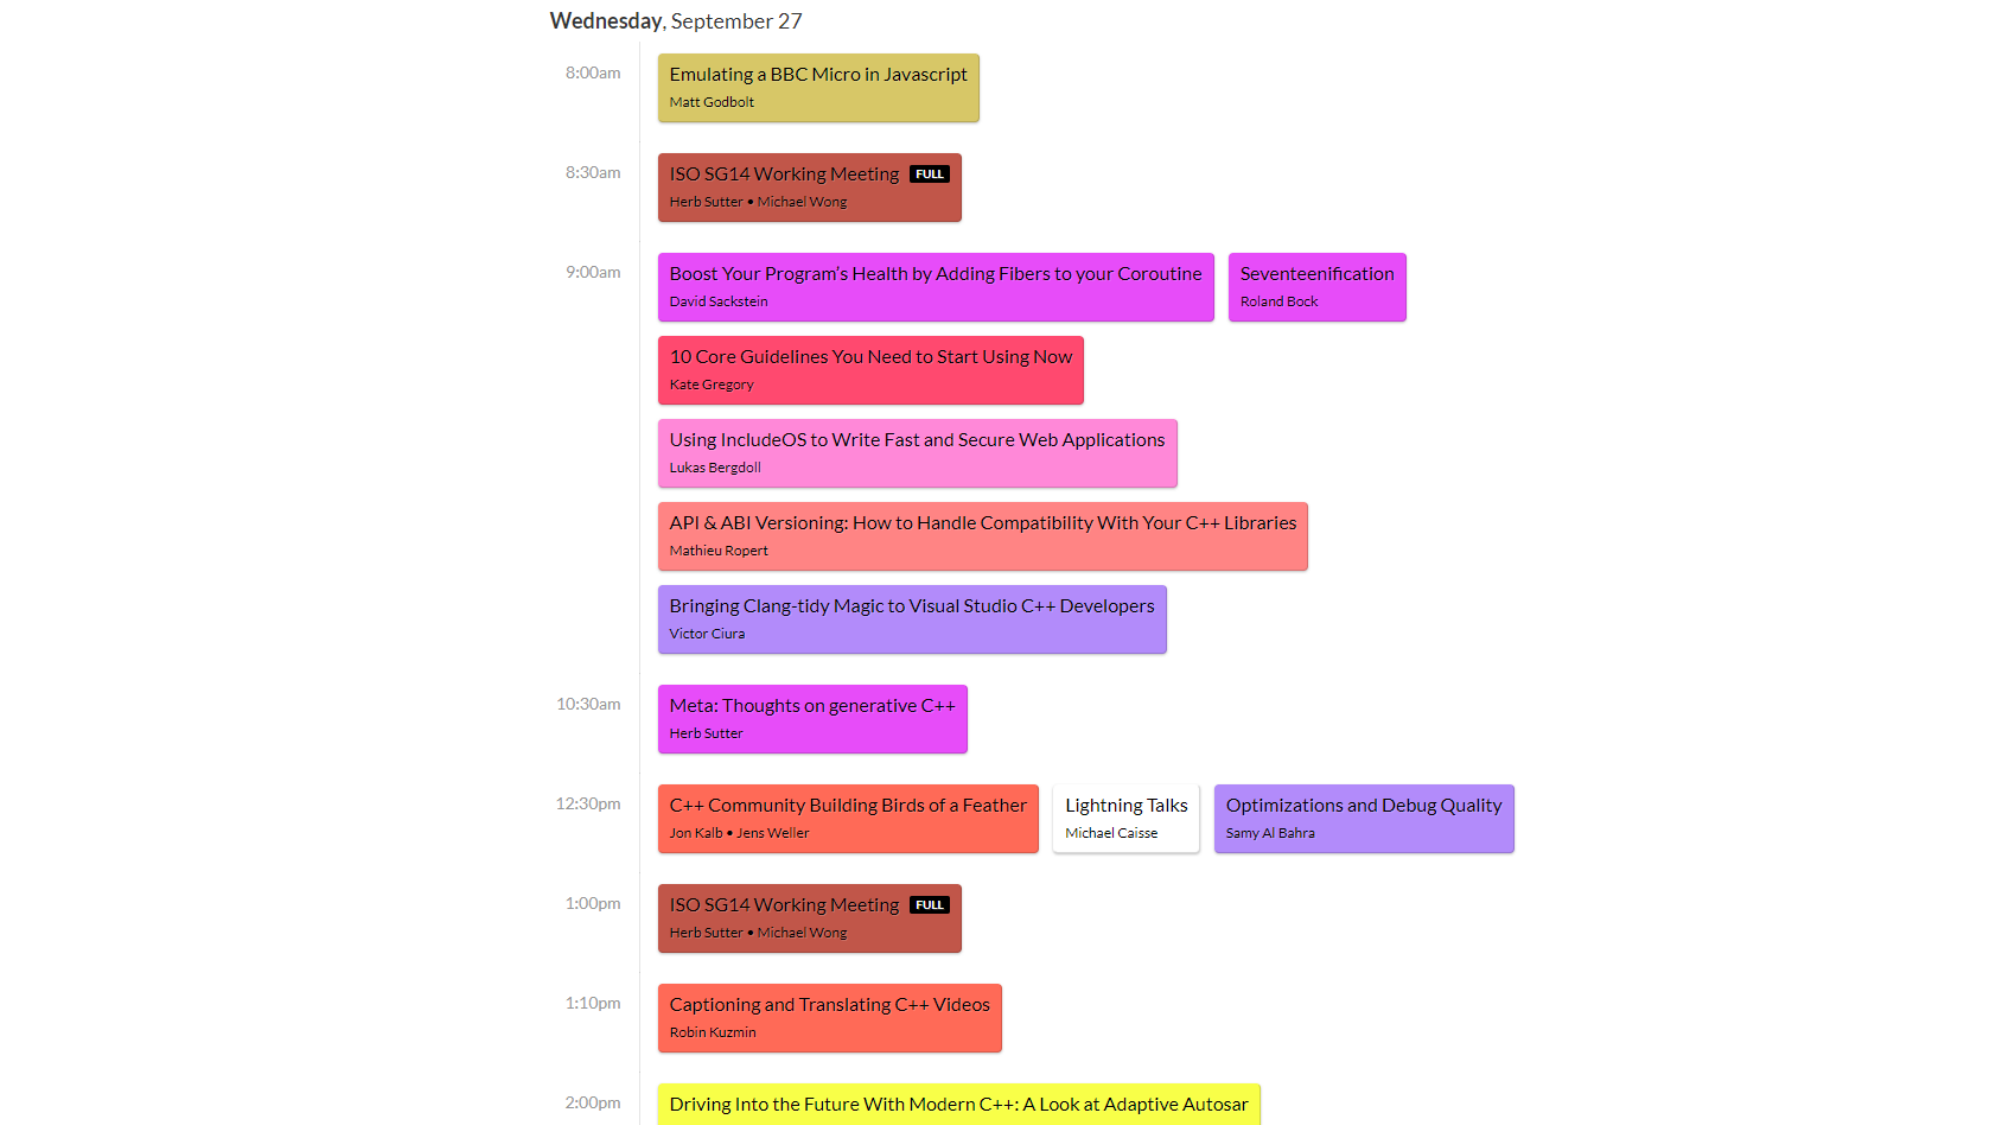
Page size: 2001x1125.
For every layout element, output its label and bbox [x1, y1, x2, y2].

picture [542, 0, 1549, 1125]
